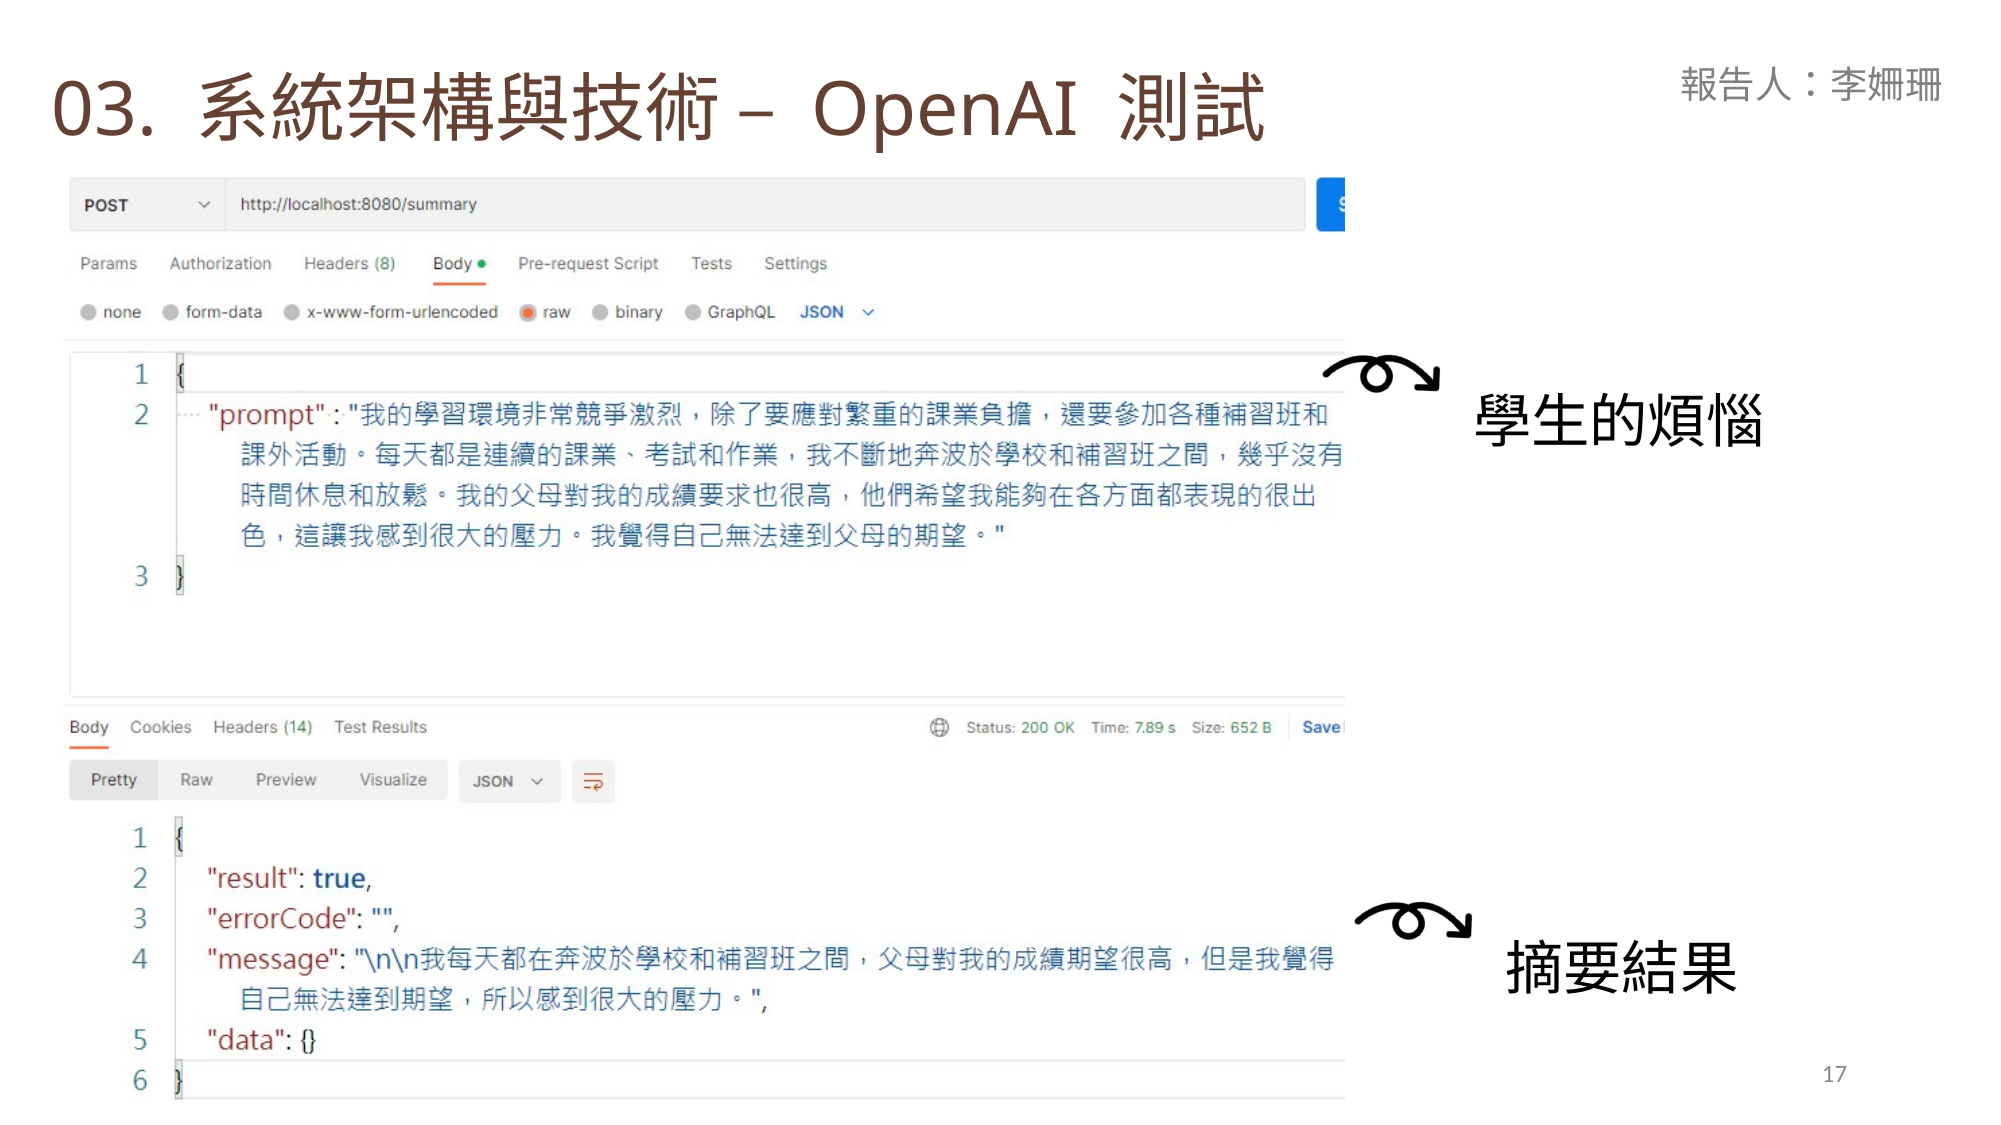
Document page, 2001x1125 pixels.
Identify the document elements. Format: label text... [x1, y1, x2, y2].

slide_number 17 [1412, 1042, 1863, 1103]
text_box 學生的煩惱 [1458, 376, 1858, 462]
text_box 報告人：李姍珊 [1665, 53, 1958, 114]
picture [63, 175, 1490, 1105]
text_box 03. 系統架構與技術 – OpenAI 測試 [36, 53, 1281, 159]
text_box 摘要結果 [1490, 923, 1890, 1009]
